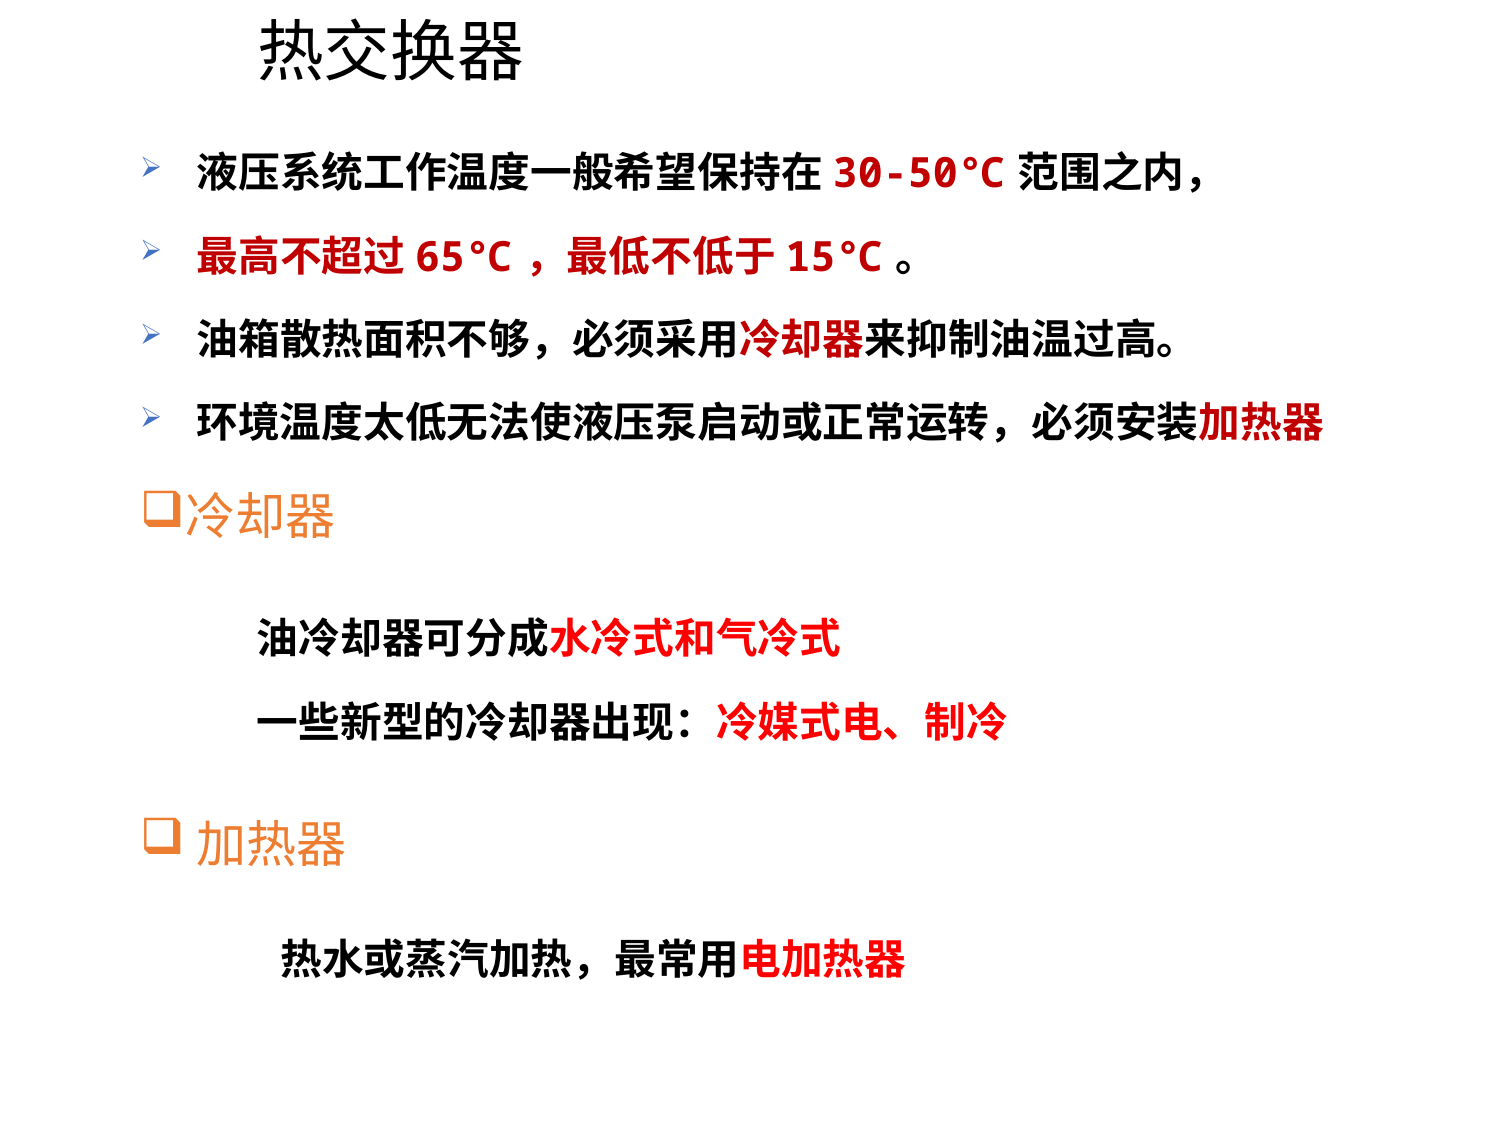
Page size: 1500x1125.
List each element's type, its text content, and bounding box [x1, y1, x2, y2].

text_box 油冷却器可分成水冷式和气冷式 一些新型的冷却器出现：冷媒式电、制冷 [242, 579, 1351, 753]
list 冷却器 [125, 484, 953, 570]
text_box 热水或蒸汽加热，最常用电加热器 [265, 900, 1016, 991]
text_box 加热器 [125, 805, 953, 891]
title 热交换器 [242, 3, 1305, 106]
text_box 液压系统工作温度一般希望保持在30-50℃范围之内， 最高不超过65℃，最低不低于15℃。 油箱散热面积不够，必须采用冷却器来抑制油温过高。 环境温度太低无法使液压泵启动或正常运转，必须安装加热器 [125, 113, 1425, 454]
